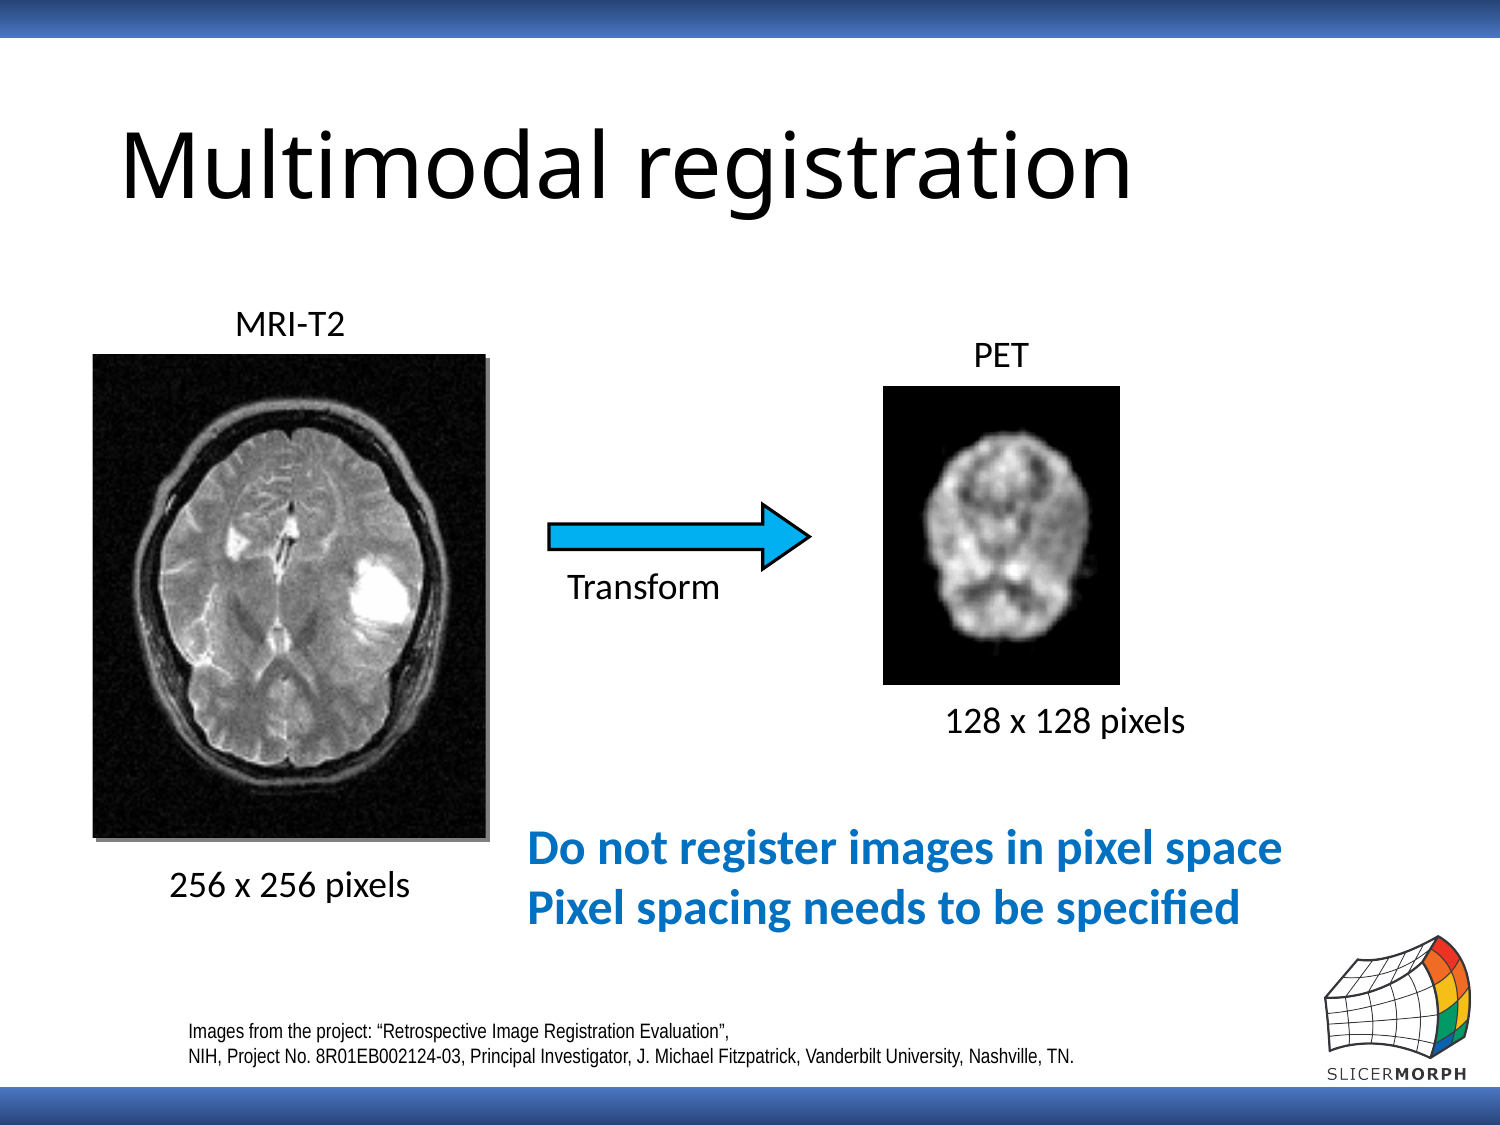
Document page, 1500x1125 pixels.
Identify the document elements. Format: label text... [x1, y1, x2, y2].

text_box Images from the project: “Retrospective Image Registration Evaluation”, NIH, Project No. 8R01EB002124-03, Principal Investigator, J. Michael Fitzpatrick, Vanderbilt University, Nashville, TN. [173, 1010, 1093, 1075]
title Multimodal registration [103, 59, 1397, 278]
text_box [869, 323, 1262, 752]
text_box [92, 291, 486, 916]
text_box Do not register images in pixel space Pixel spacing needs to be specified [512, 806, 1316, 942]
picture [1285, 927, 1500, 1087]
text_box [549, 504, 821, 608]
